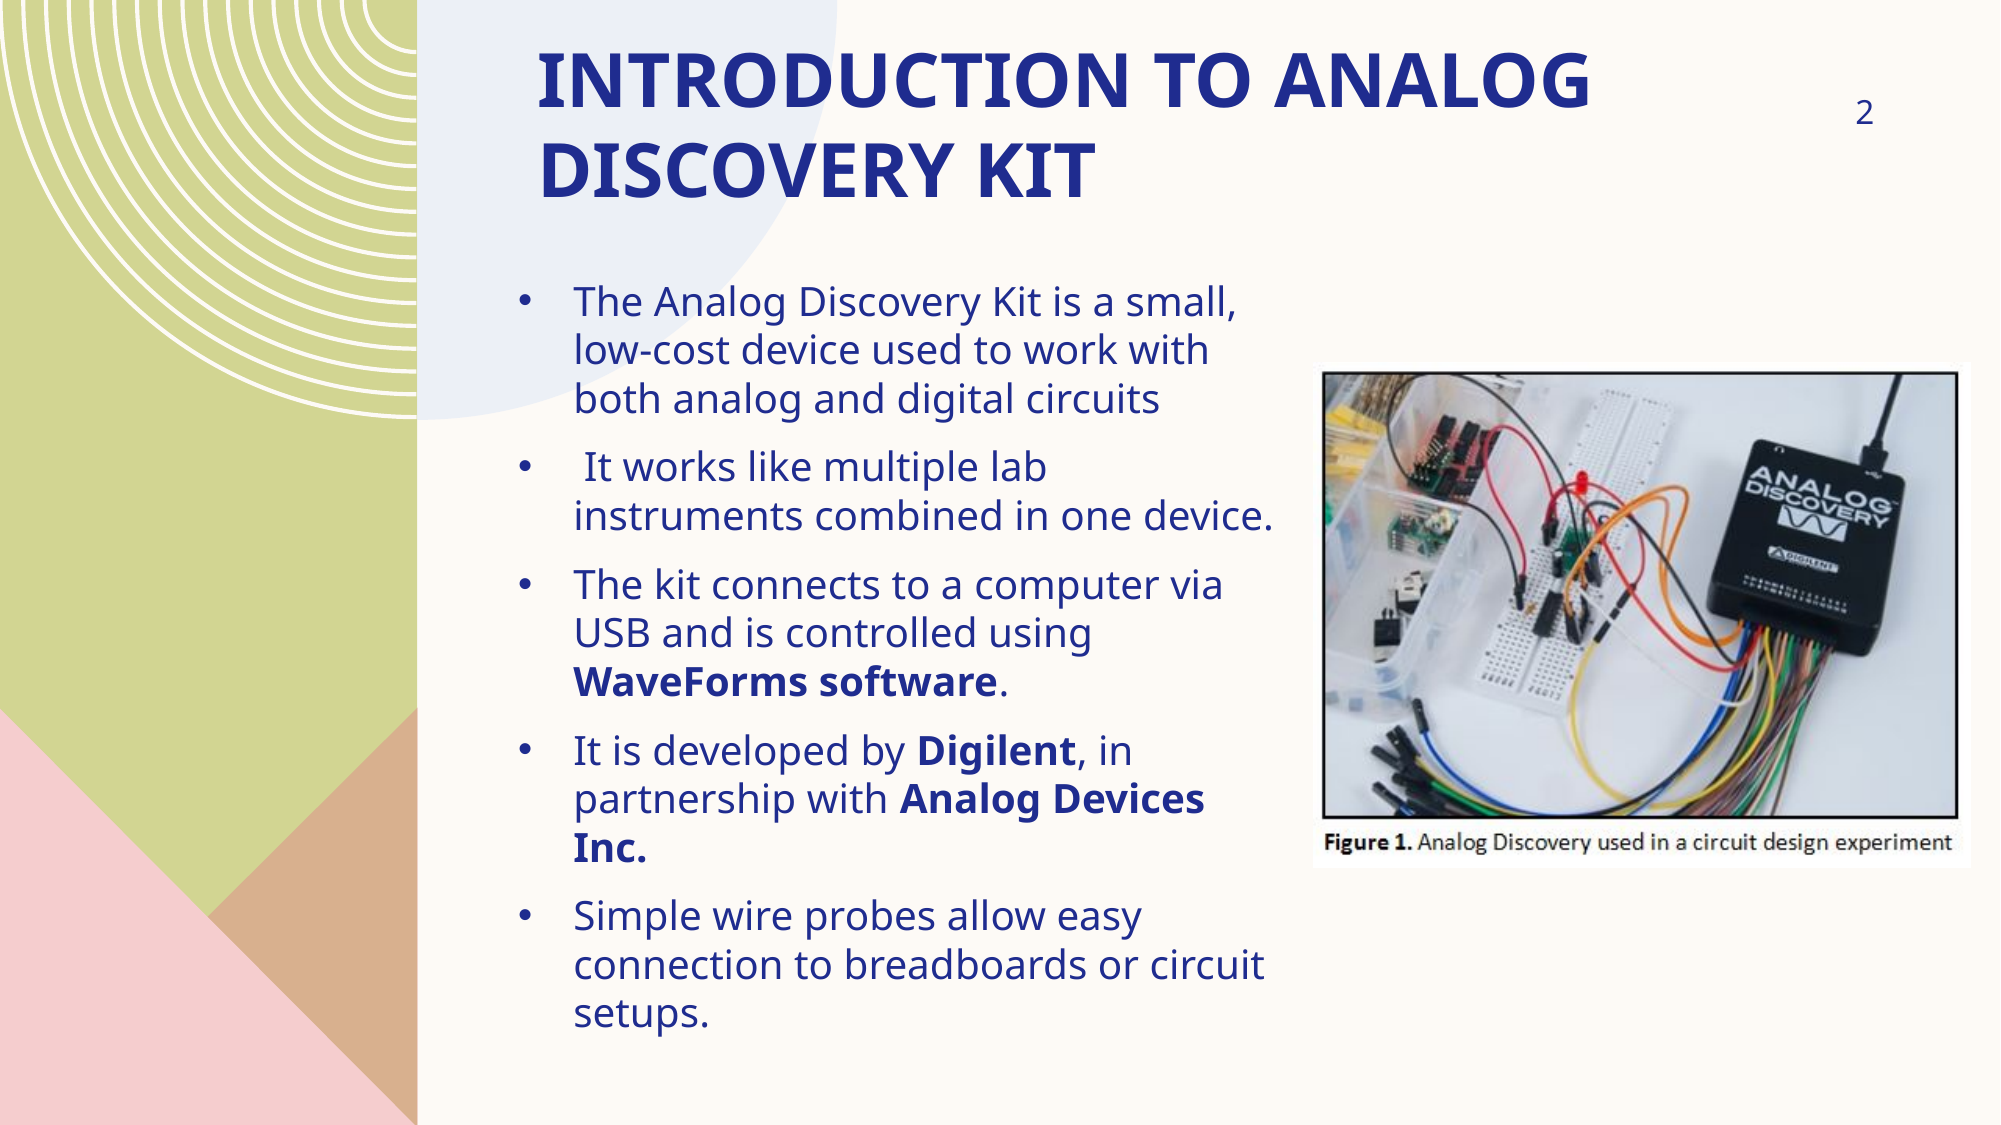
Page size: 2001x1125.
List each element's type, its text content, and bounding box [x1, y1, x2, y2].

list The Analog Discovery Kit is a small, low-cost device used to work with both analog and digital circuits It works like multiple lab instruments combined in one device. The kit connects to a computer via USB and is controlled using WaveForms software. It is developed by Digilent, in partnership with Analog Devices Inc. Simple wire probes allow easy connection to breadboards or circuit setups. [503, 275, 1292, 1063]
title INTRODUCTION TO ANALOG DISCOVERY KIT [522, 49, 1830, 213]
slide_number 2 [1699, 75, 1875, 153]
picture [1313, 362, 1971, 868]
